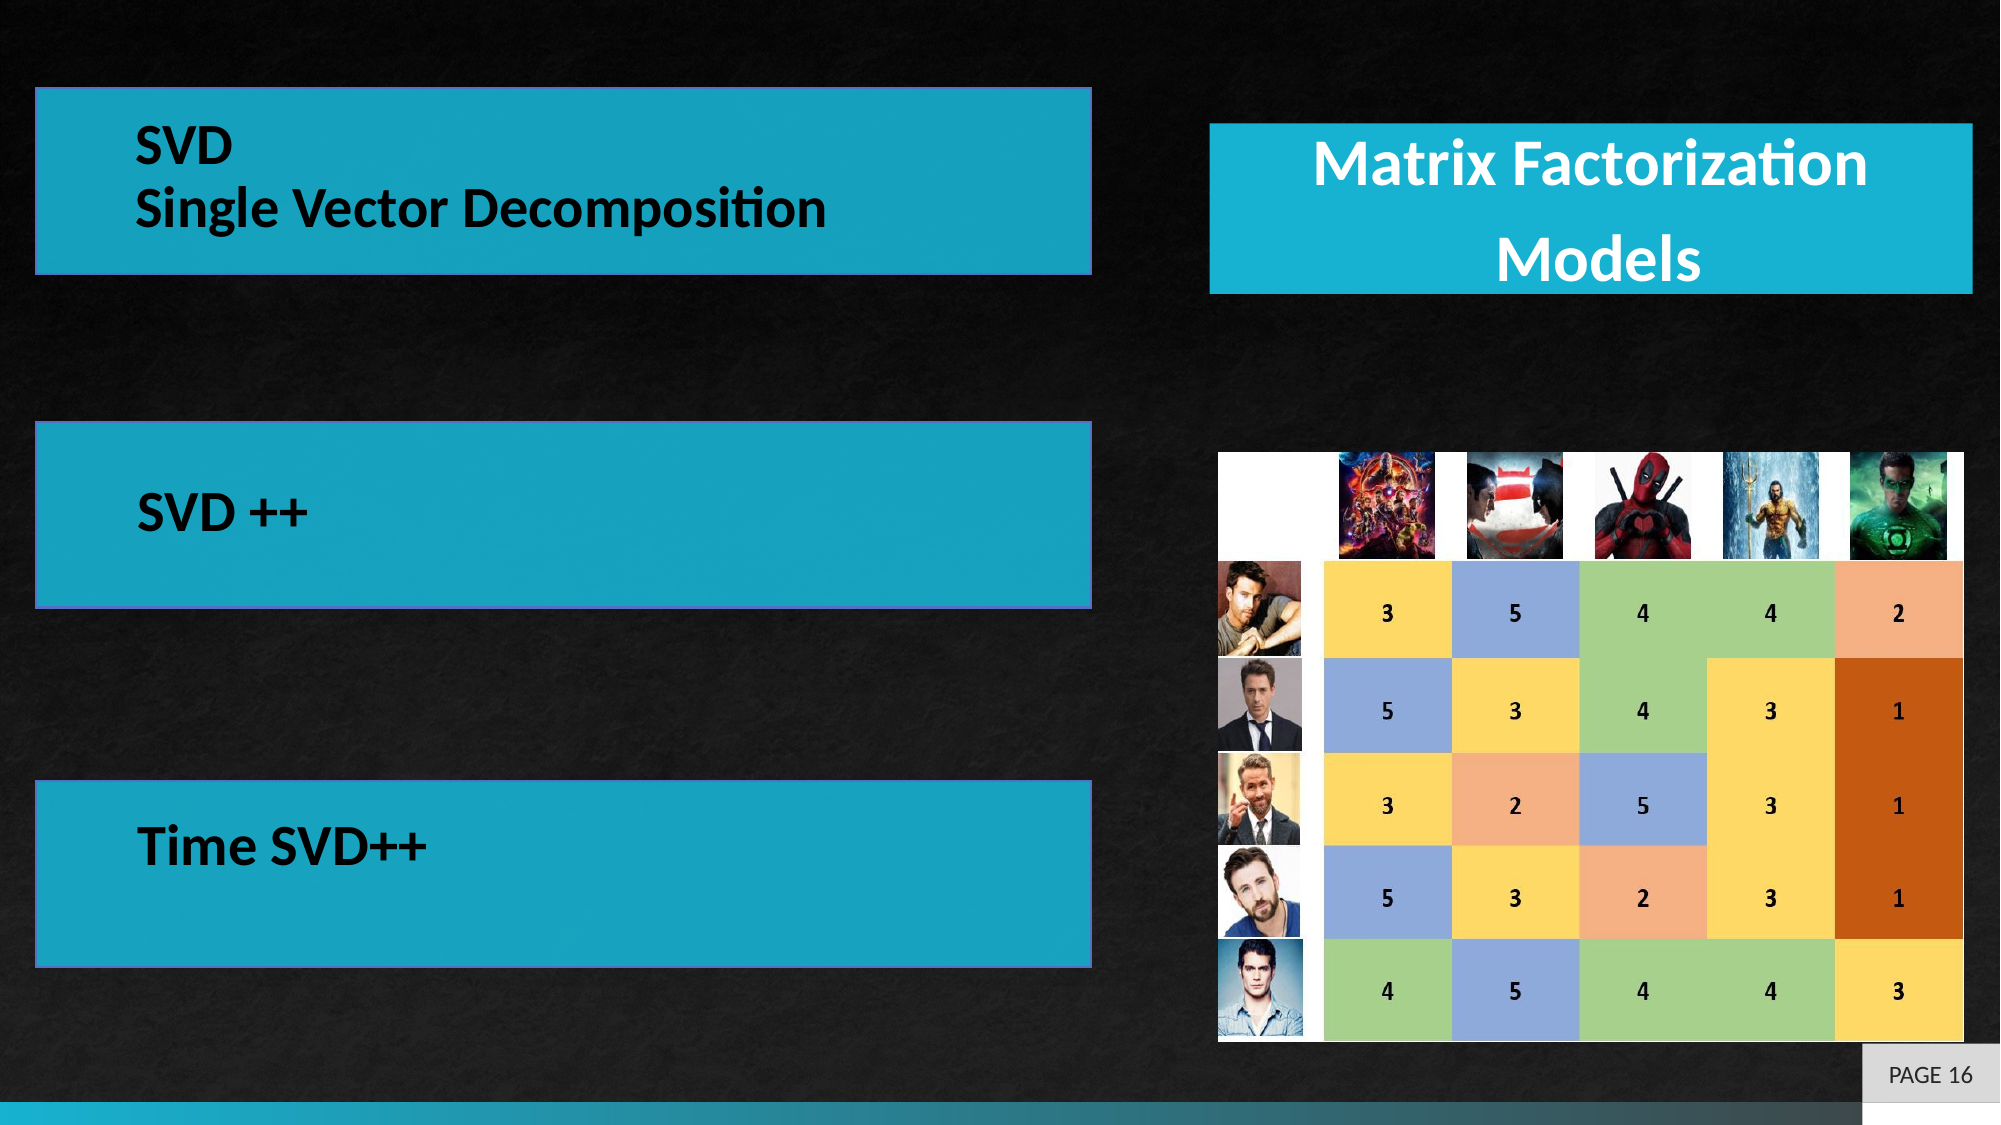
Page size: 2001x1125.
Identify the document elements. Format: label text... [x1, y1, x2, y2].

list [35, 59, 1091, 1042]
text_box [1209, 123, 1973, 298]
picture [0, 0, 2000, 1103]
slide_number PAGE 16 [1862, 1043, 2000, 1103]
